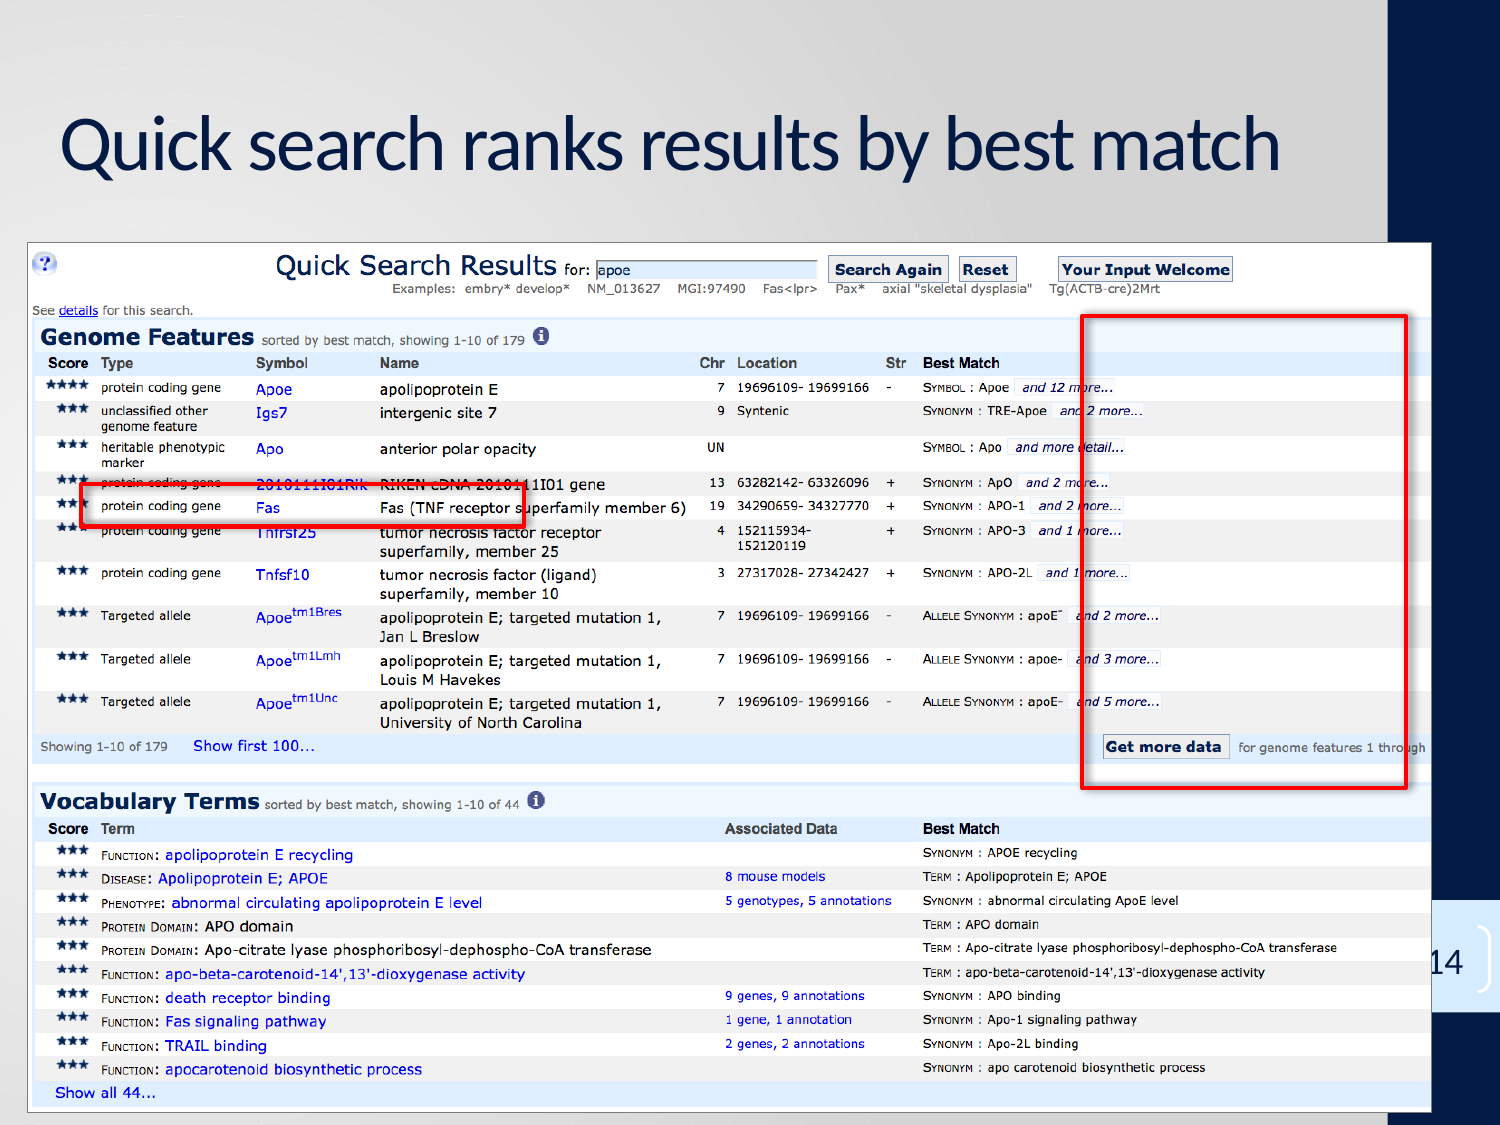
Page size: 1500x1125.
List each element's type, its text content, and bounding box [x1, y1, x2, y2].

title Quick search ranks results by best match [44, 45, 1325, 233]
picture [27, 241, 1432, 1113]
slide_number 14 [1442, 925, 1492, 994]
